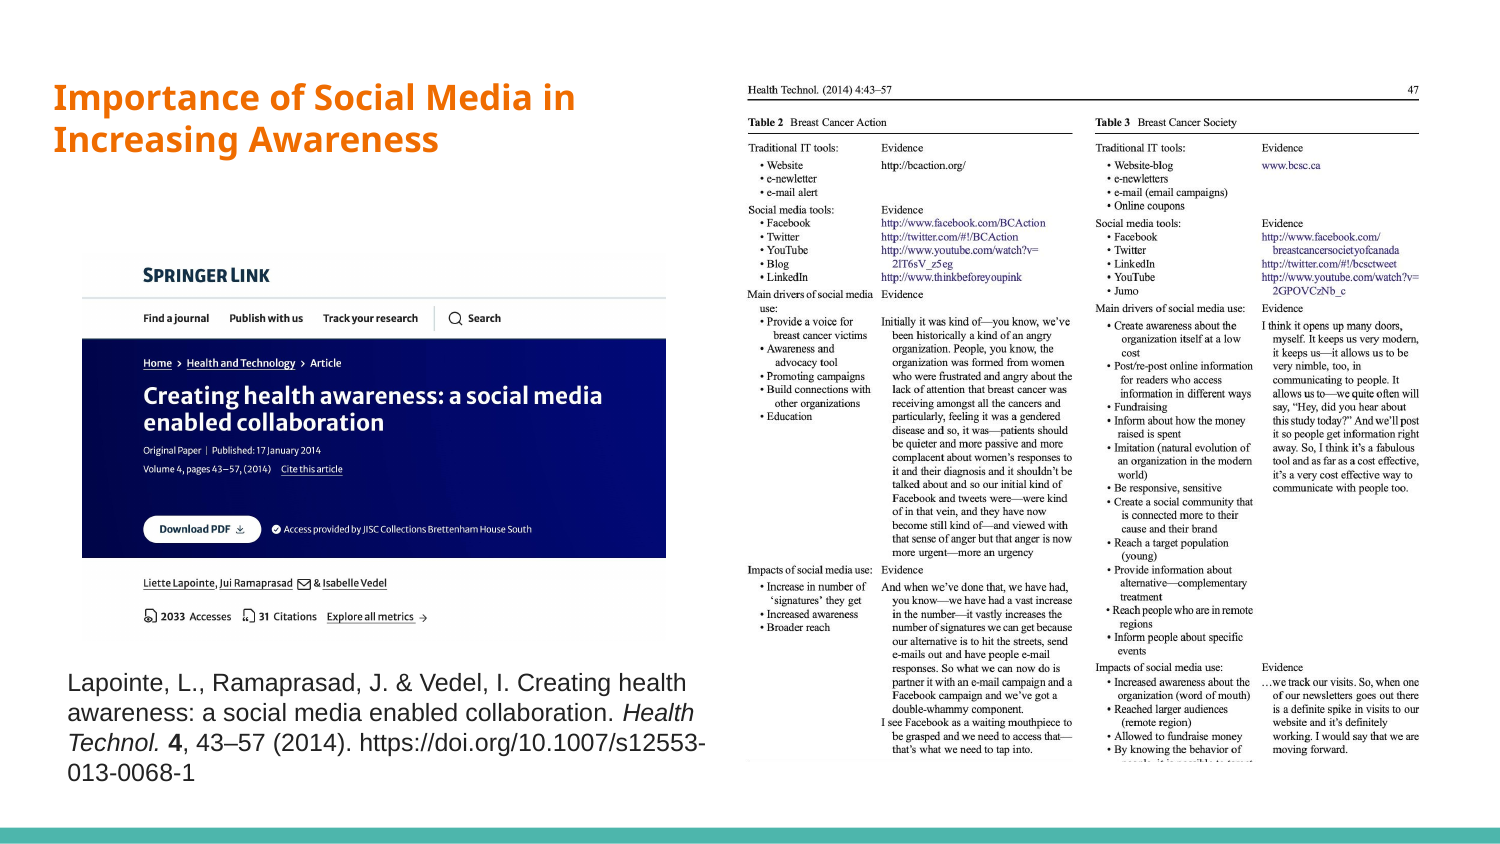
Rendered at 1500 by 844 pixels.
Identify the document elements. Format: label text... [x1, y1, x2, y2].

title Importance of Social Media in Increasing Awareness [38, 60, 723, 177]
picture [82, 253, 666, 642]
text_box Lapointe, L., Ramaprasad, J. & Vedel, I. Creating health awareness: a social media enabled collaboration. Health Technol. 4, 43–57 (2014). https://doi.org/10.1007/s12553-013-0068-1 [52, 651, 726, 802]
picture [725, 60, 1451, 763]
